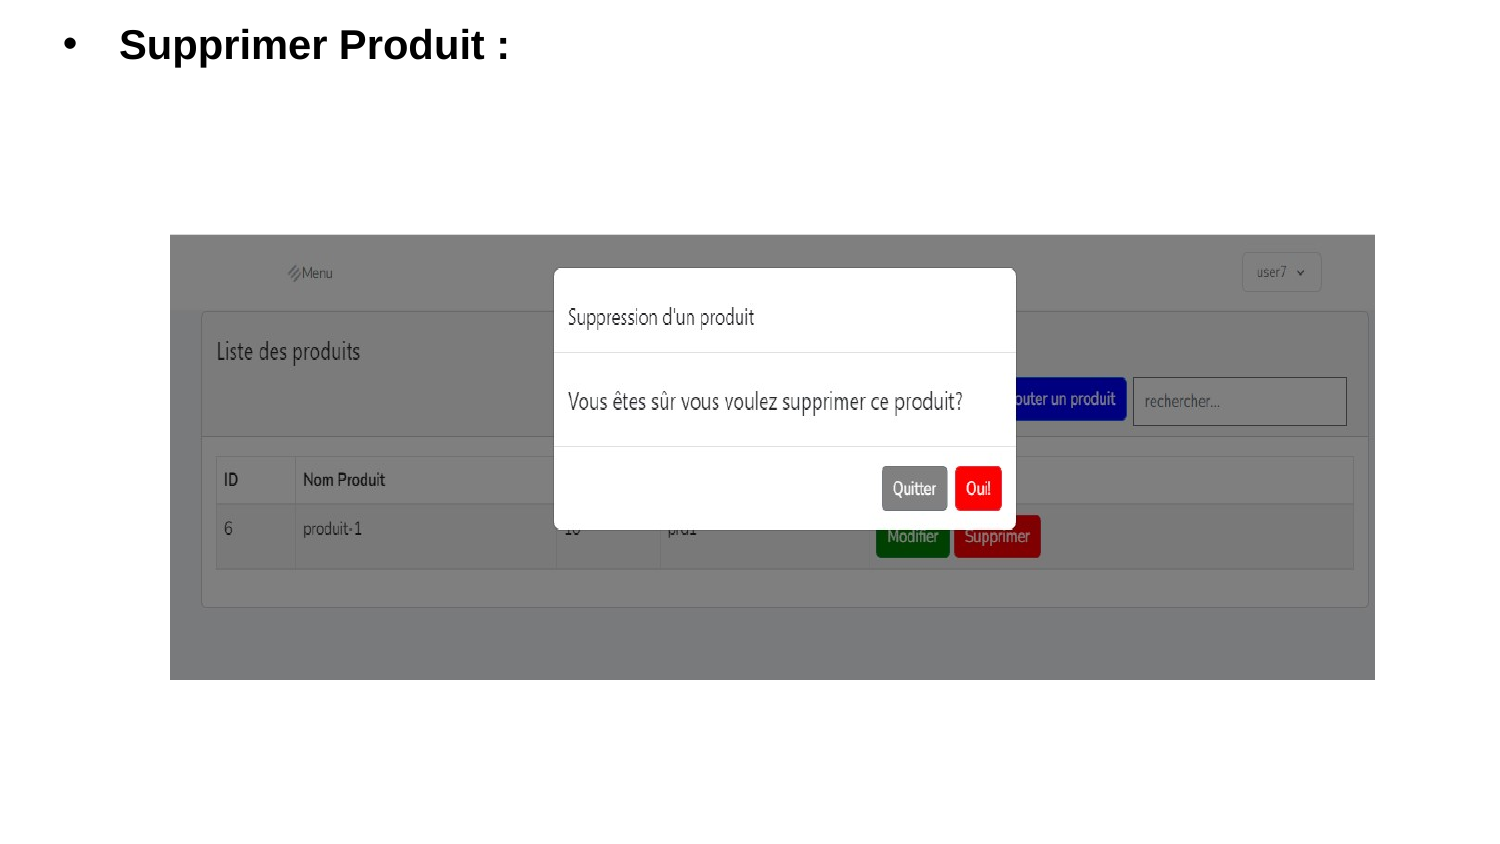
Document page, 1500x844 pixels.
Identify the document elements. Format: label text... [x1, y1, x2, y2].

picture [170, 234, 1376, 680]
text_box Supprimer Produit : [48, 10, 1015, 76]
